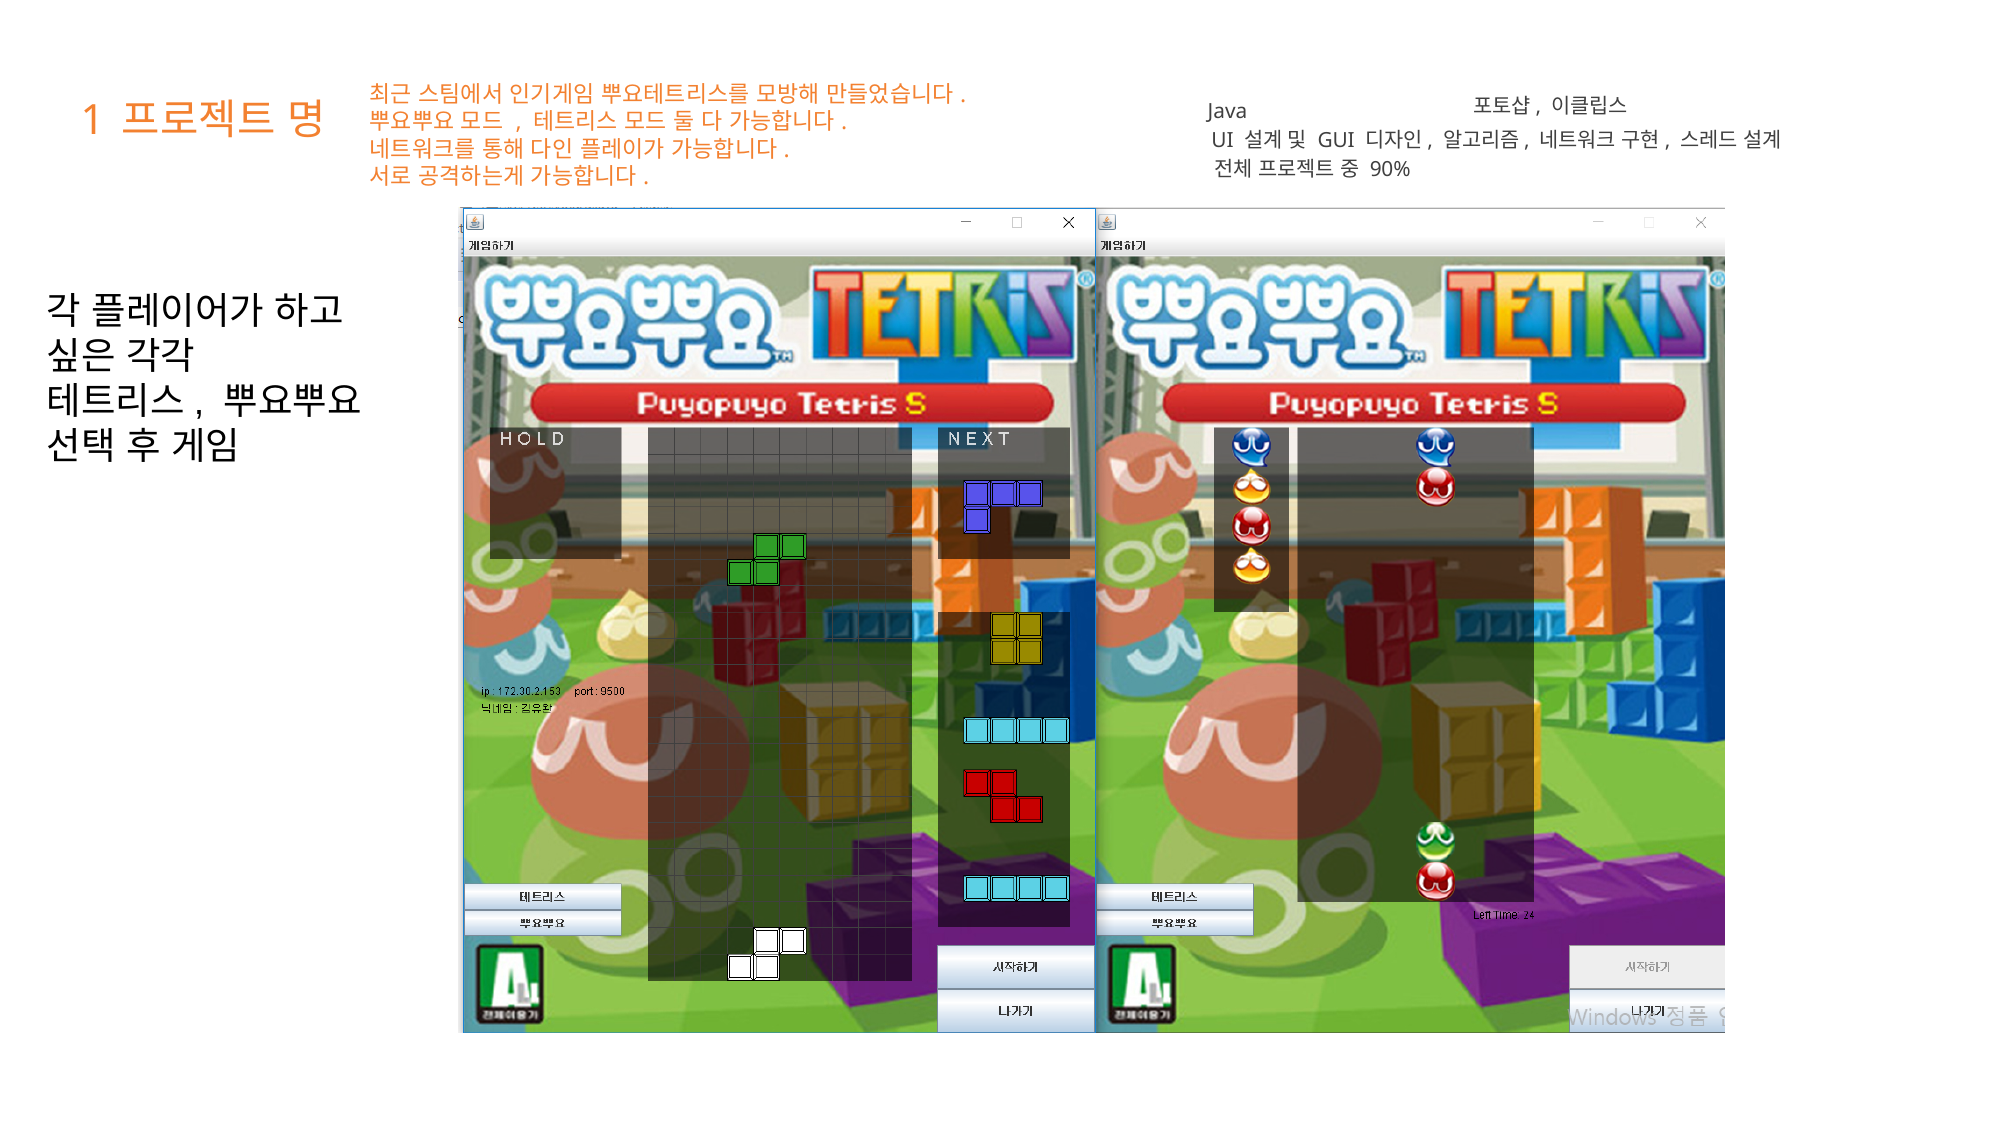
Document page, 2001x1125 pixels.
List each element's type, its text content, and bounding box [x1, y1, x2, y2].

text_box UI 설계 및 GUI 디자인, 알고리즘, 네트워크 구현, 스레드 설계 [1196, 118, 1797, 159]
picture [458, 207, 1725, 1033]
text_box 각 플레이어가 하고 싶은 각각 테트리스, 뿌요뿌요 선택 후 게임 [32, 279, 416, 519]
text_box Java [1192, 89, 1263, 130]
text_box 포토샵, 이클립스 [1458, 85, 1643, 126]
text_box 1 [65, 85, 106, 151]
text_box 전체 프로젝트 중 90% [1199, 147, 1426, 188]
text_box 최근 스팀에서 인기게임 뿌요테트리스를 모방해 만들었습니다. 뿌요뿌요 모드 , 테트리스 모드 둘 다 가능합니다. 네트워크를 통해 다인 플레이가 가능합니다. 서로 공격하는게 가능합니다. [354, 71, 1166, 197]
text_box 프로젝트 명 [106, 85, 341, 151]
